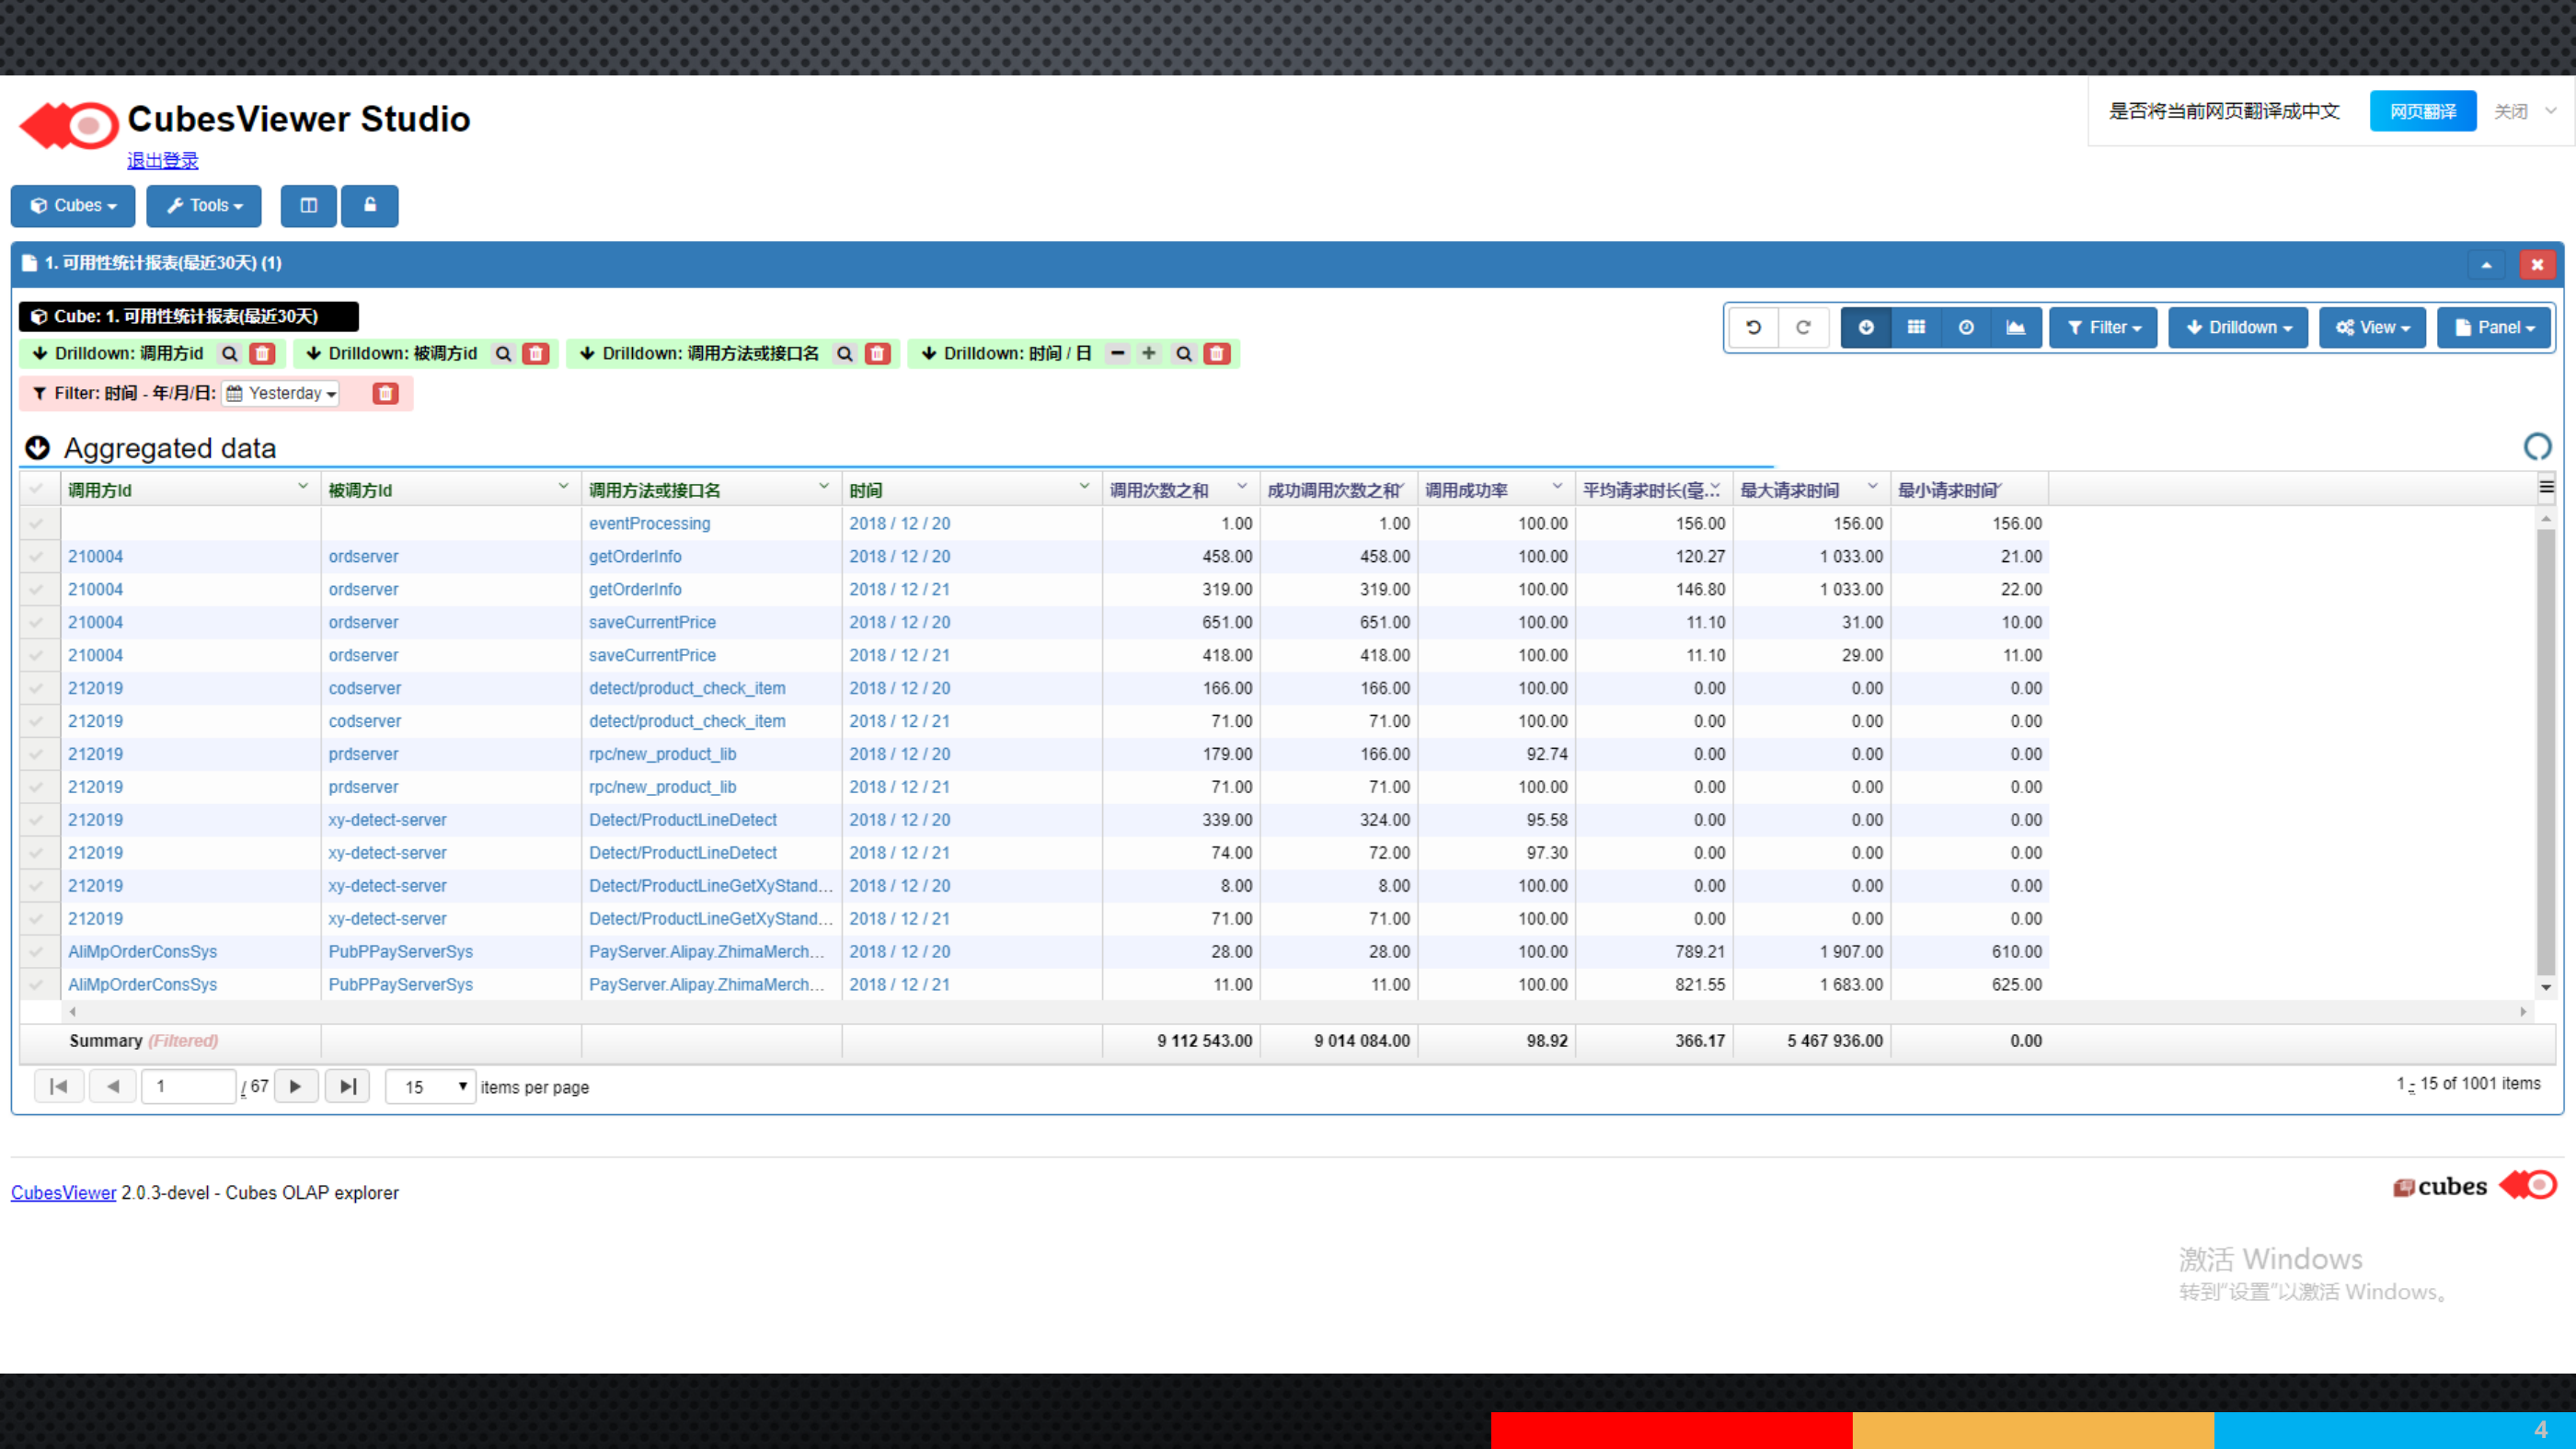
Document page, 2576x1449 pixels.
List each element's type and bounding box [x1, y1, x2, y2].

picture [0, 75, 2576, 1374]
